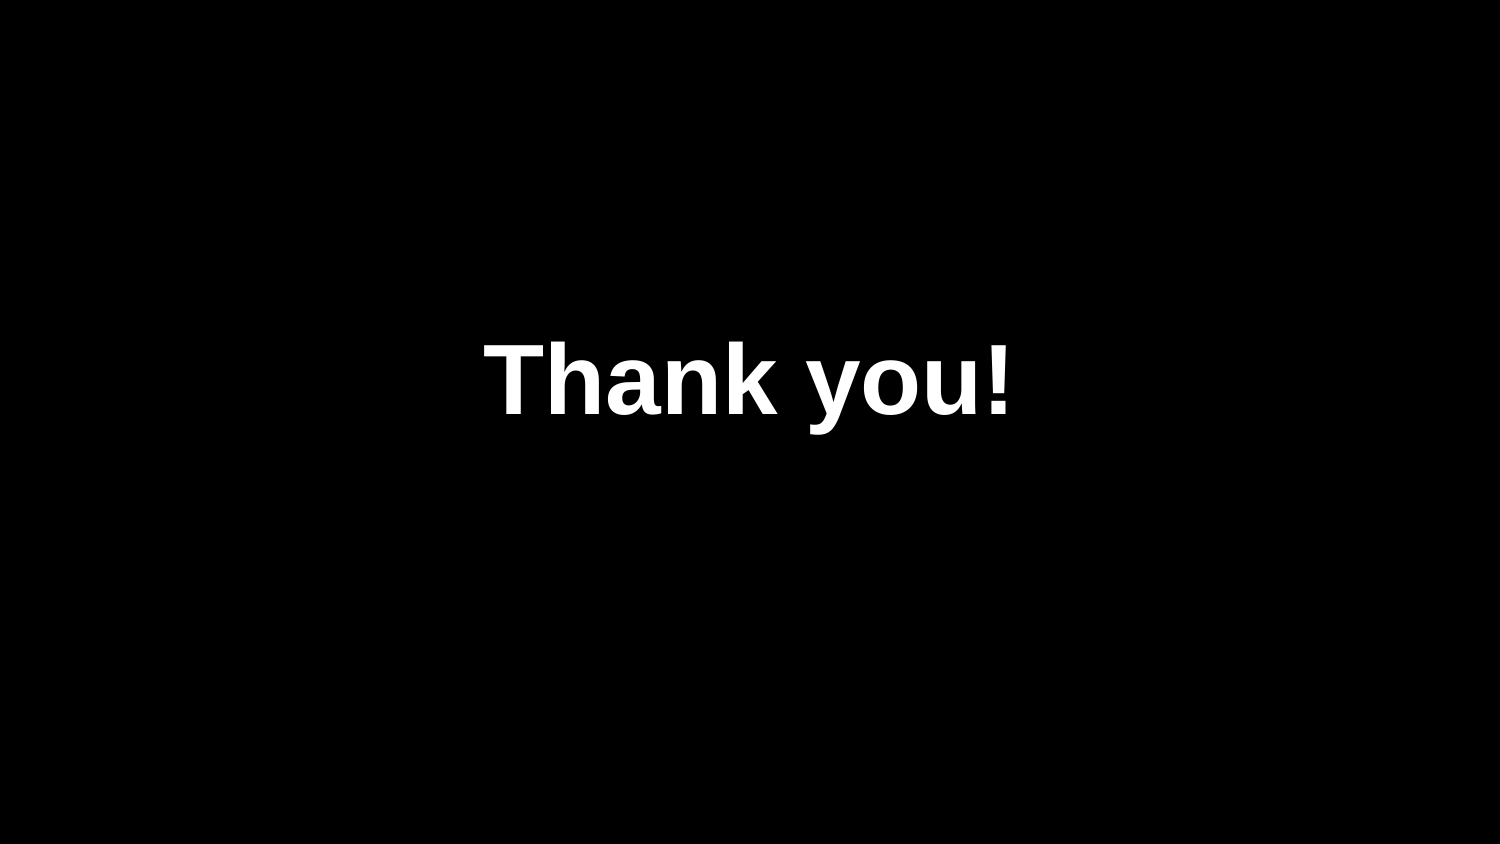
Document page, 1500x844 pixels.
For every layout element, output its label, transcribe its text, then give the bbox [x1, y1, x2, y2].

title Thank you! [112, 259, 1388, 450]
